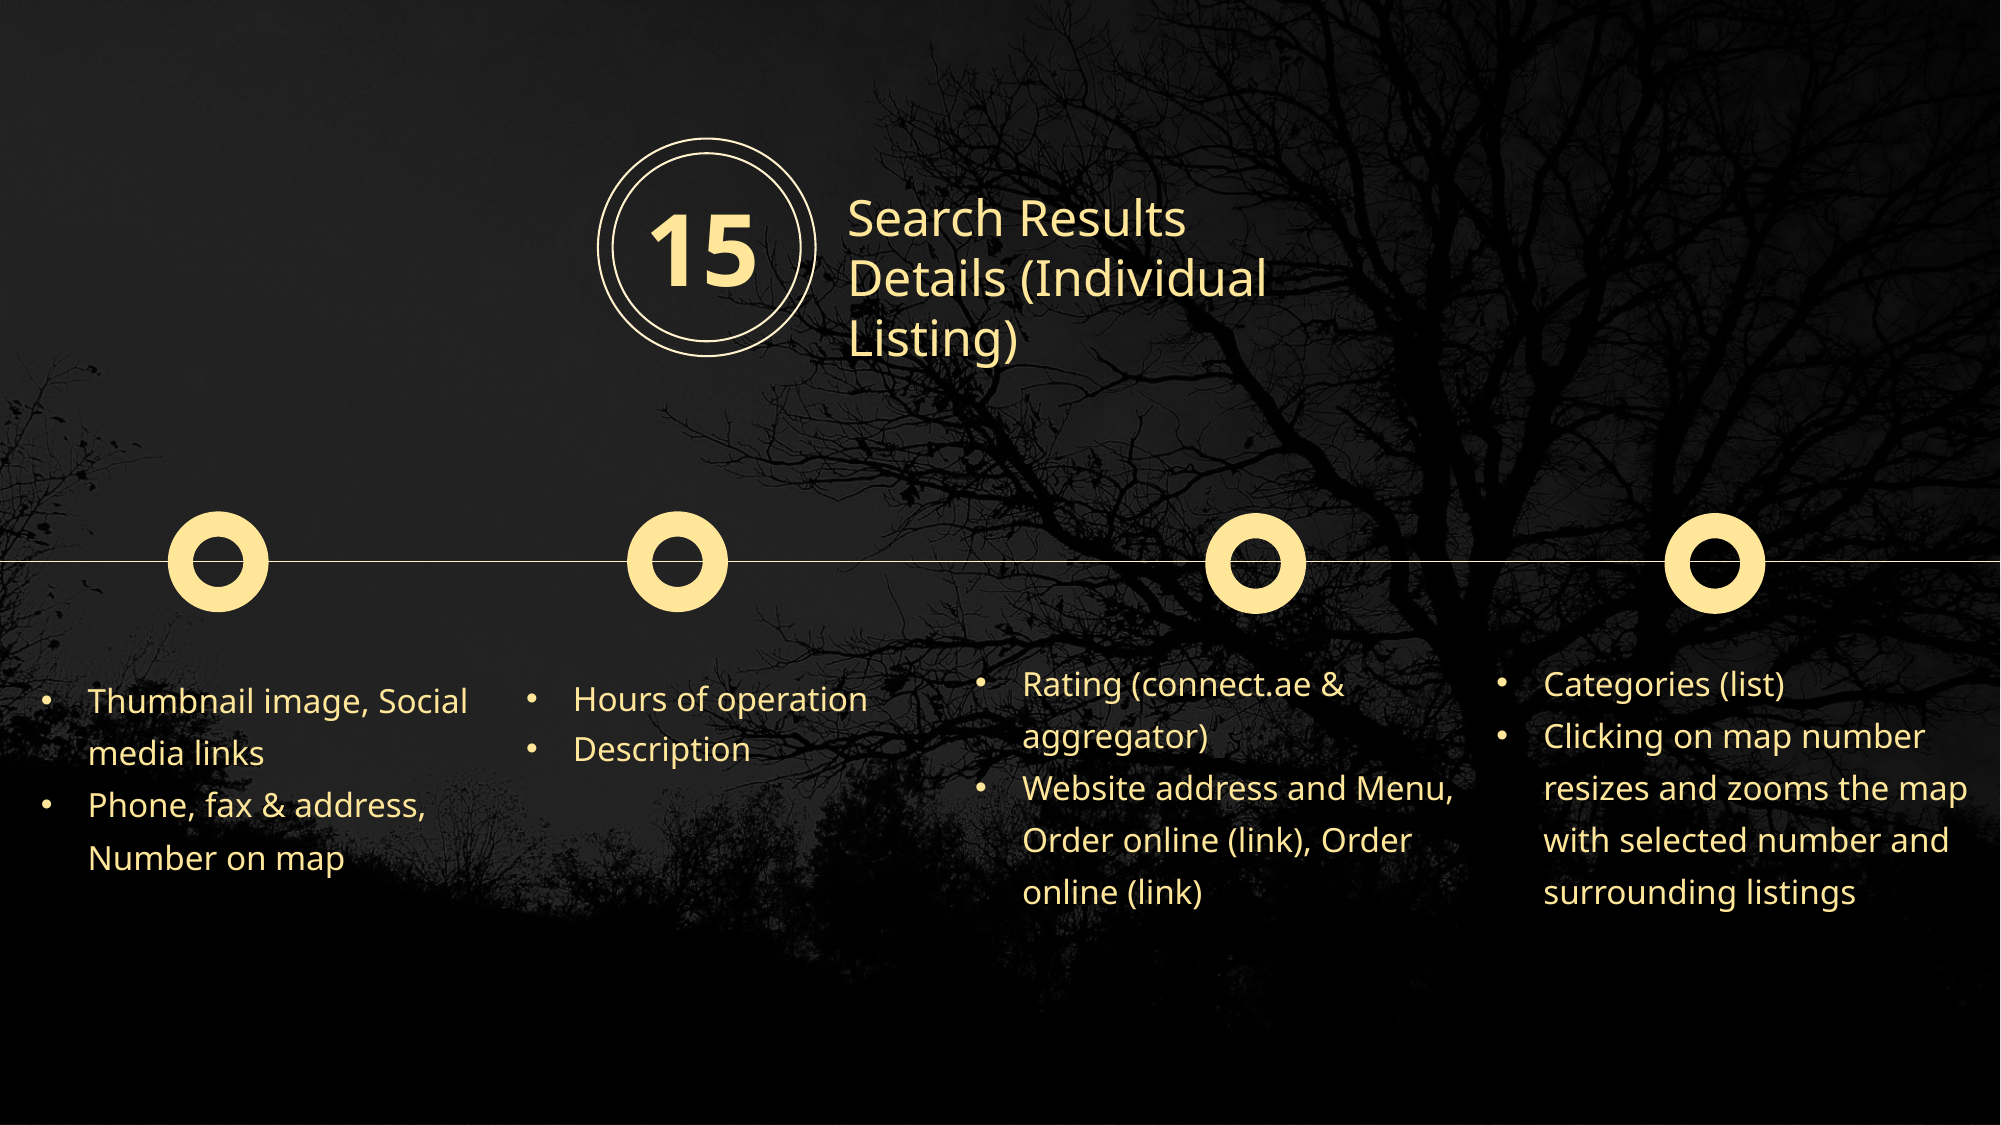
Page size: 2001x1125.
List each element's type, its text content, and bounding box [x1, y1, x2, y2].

text_box [1663, 512, 1767, 561]
text_box [626, 510, 729, 561]
text_box Hours of operation Description [511, 660, 960, 776]
text_box [166, 562, 270, 614]
text_box [1204, 562, 1308, 615]
text_box [0, 562, 2000, 1125]
text_box Search Results Details (Individual Listing) [832, 179, 1368, 374]
text_box Thumbnail image, Social media links Phone, fax & address, Number on map [25, 660, 512, 884]
text_box [626, 562, 729, 614]
text_box Categories (list) Clicking on map number resizes and zooms the map with selected number and surrounding listings [1481, 643, 2000, 919]
text_box [1204, 512, 1308, 561]
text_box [597, 138, 816, 357]
text_box Rating (connect.ae & aggregator) Website address and Menu, Order online (link), Order online (link) [960, 643, 1481, 919]
text_box [166, 510, 270, 561]
text_box [1663, 562, 1767, 615]
text_box [0, 0, 2000, 561]
